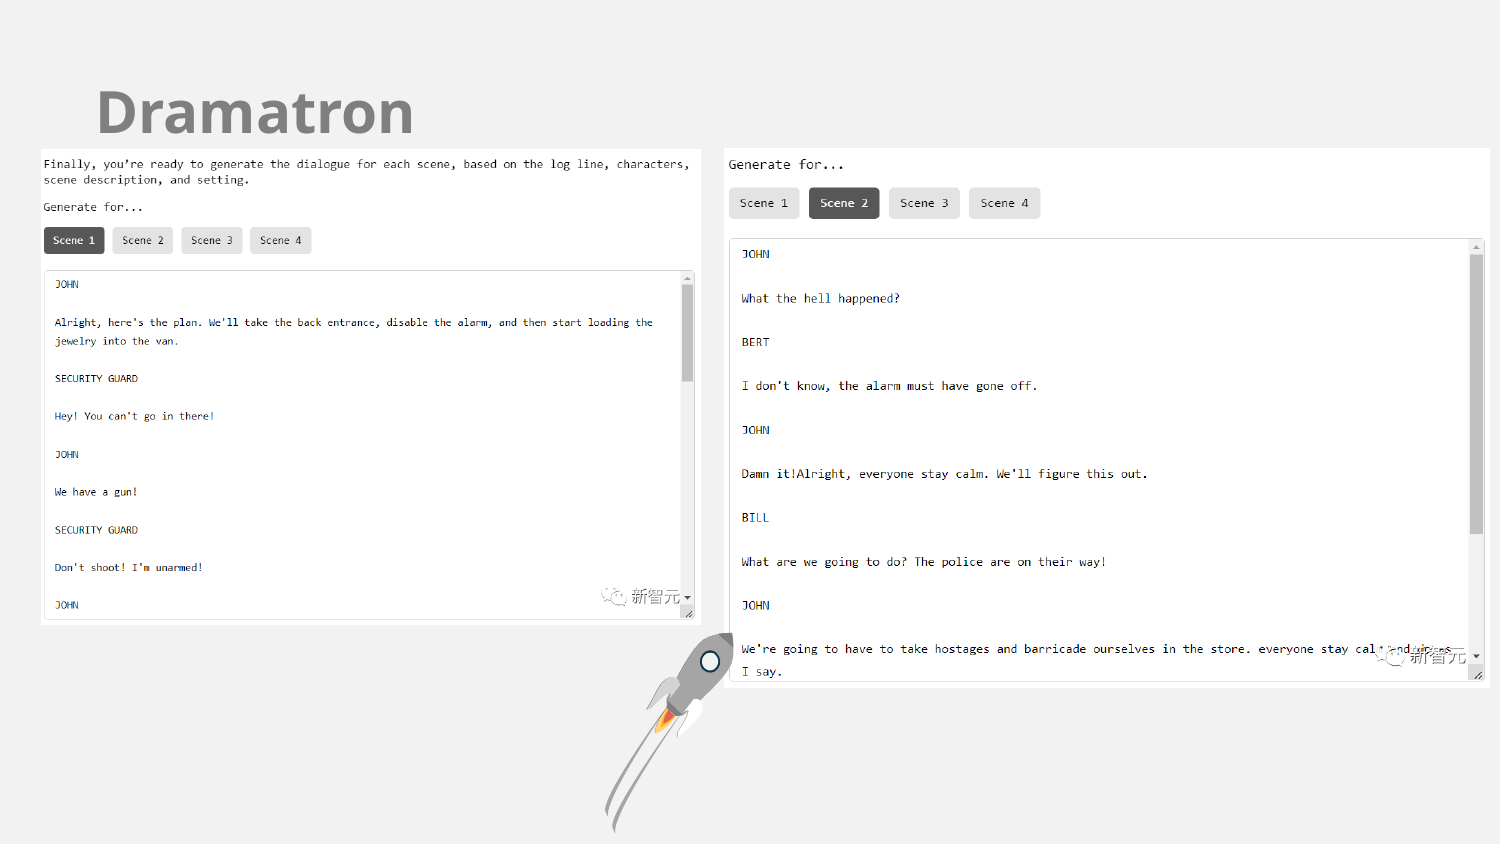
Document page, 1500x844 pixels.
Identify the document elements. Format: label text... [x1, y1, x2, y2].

picture [724, 148, 1490, 689]
picture [40, 149, 701, 626]
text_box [603, 632, 736, 834]
text_box Dramatron [80, 67, 1380, 153]
